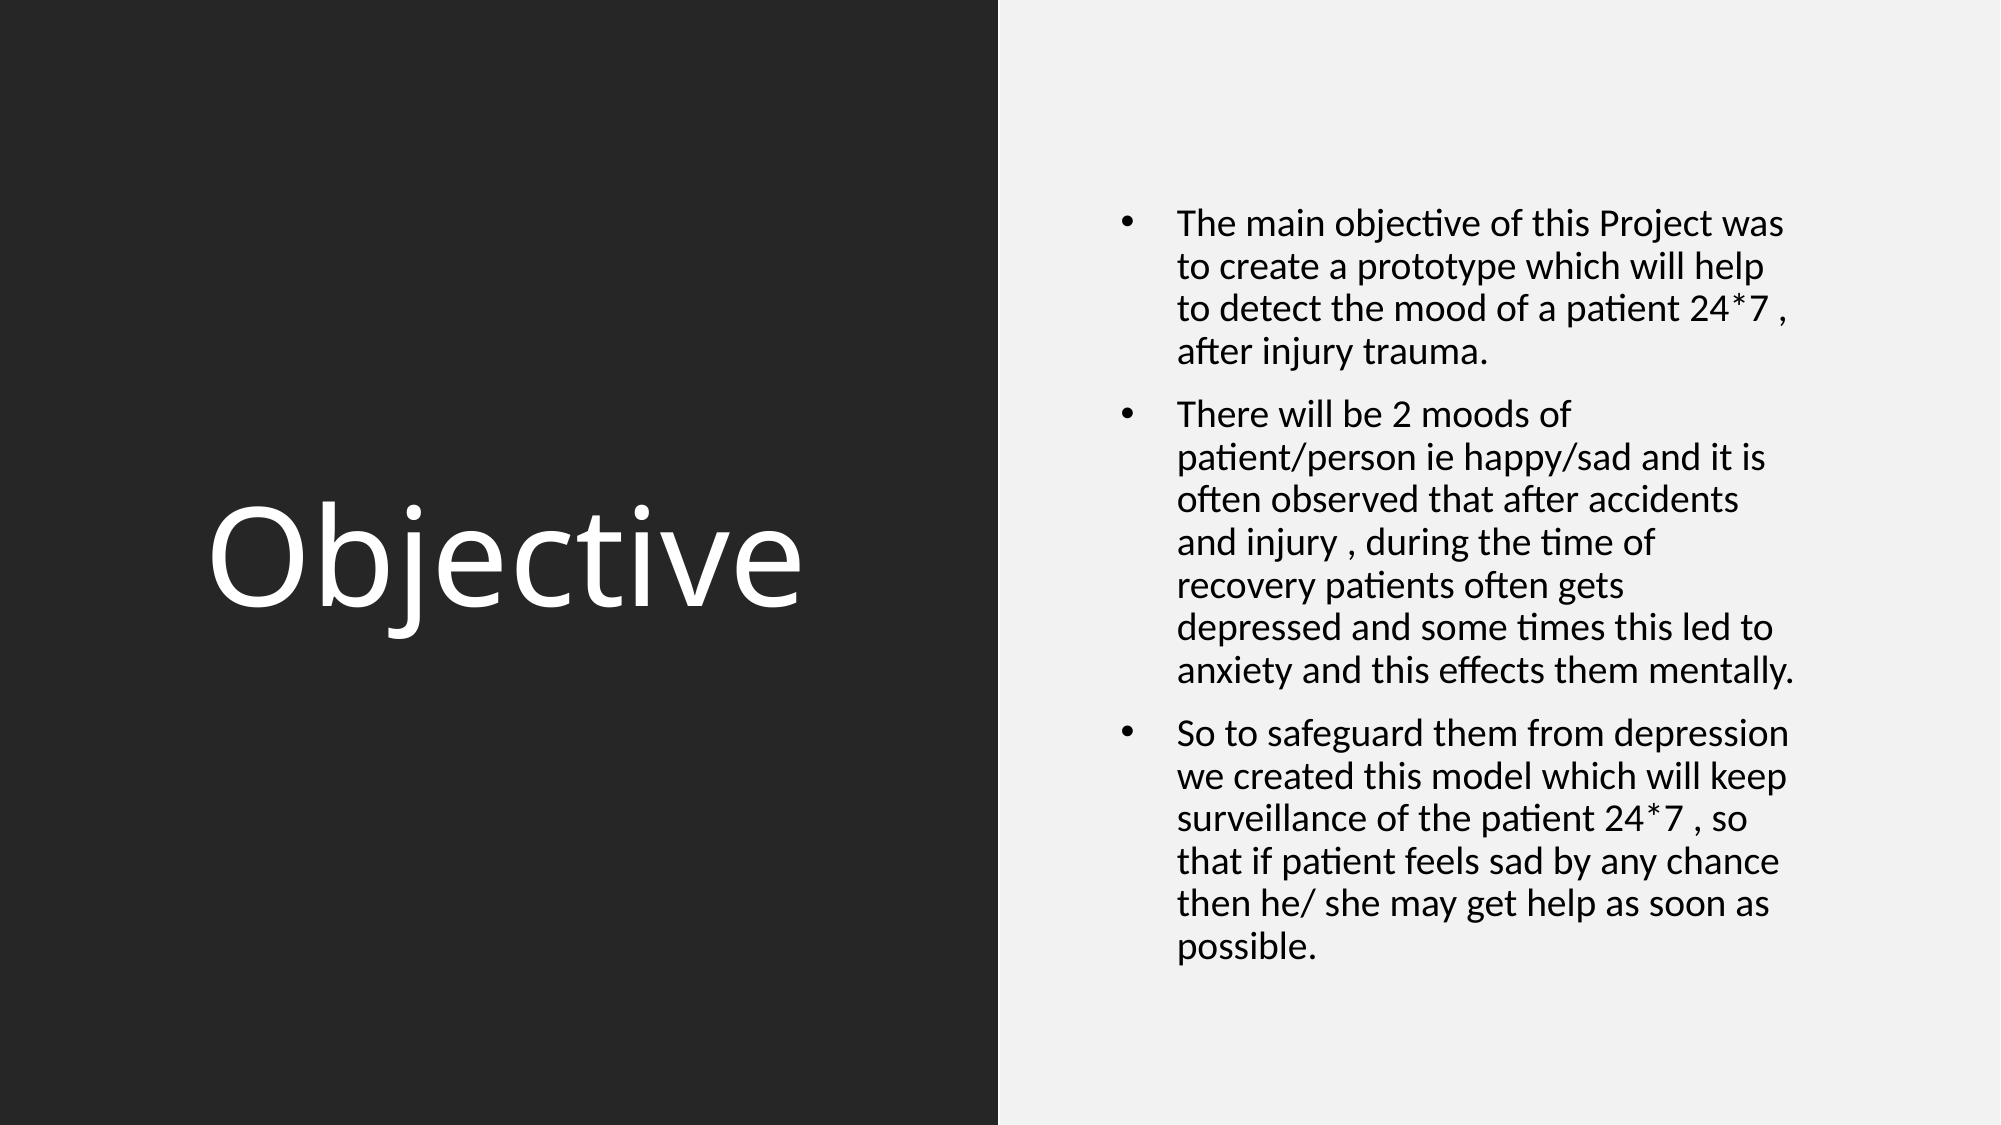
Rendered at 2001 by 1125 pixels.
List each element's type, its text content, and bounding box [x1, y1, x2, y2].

text_box [999, 0, 2000, 1125]
subtitle The main objective of this Project was to create a prototype which will help to detect the mood of a patient 24*7 , after injury trauma. There will be 2 moods of patient/person ie happy/sad and it is often observed that after accidents and injury , during the time of recovery patients often gets depressed and some times this led to anxiety and this effects them mentally. So to safeguard them from depression we created this model which will keep surveillance of the patient 24*7 , so that if patient feels sad by any chance then he/ she may get help as soon as possible. [1105, 104, 1812, 1067]
text_box [0, 0, 999, 1125]
title Objective [189, 104, 893, 1020]
